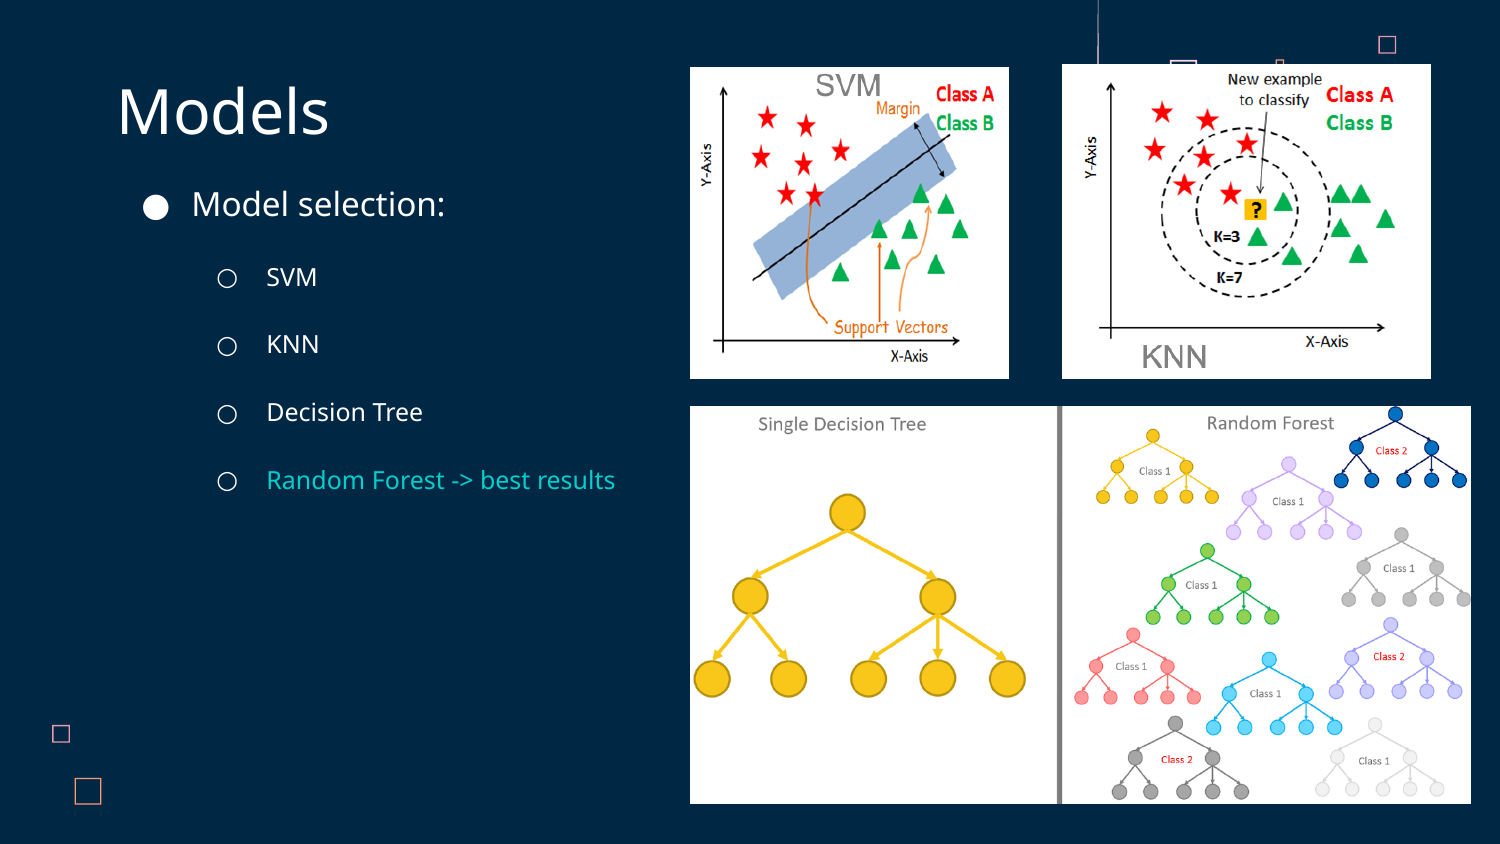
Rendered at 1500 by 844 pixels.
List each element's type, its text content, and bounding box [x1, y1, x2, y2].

picture [690, 67, 1009, 379]
title Models [101, 67, 688, 163]
picture [690, 405, 1472, 804]
list Model selection: SVM KNN Decision Tree Random Forest -> best results [101, 162, 1281, 777]
picture [1061, 64, 1431, 379]
